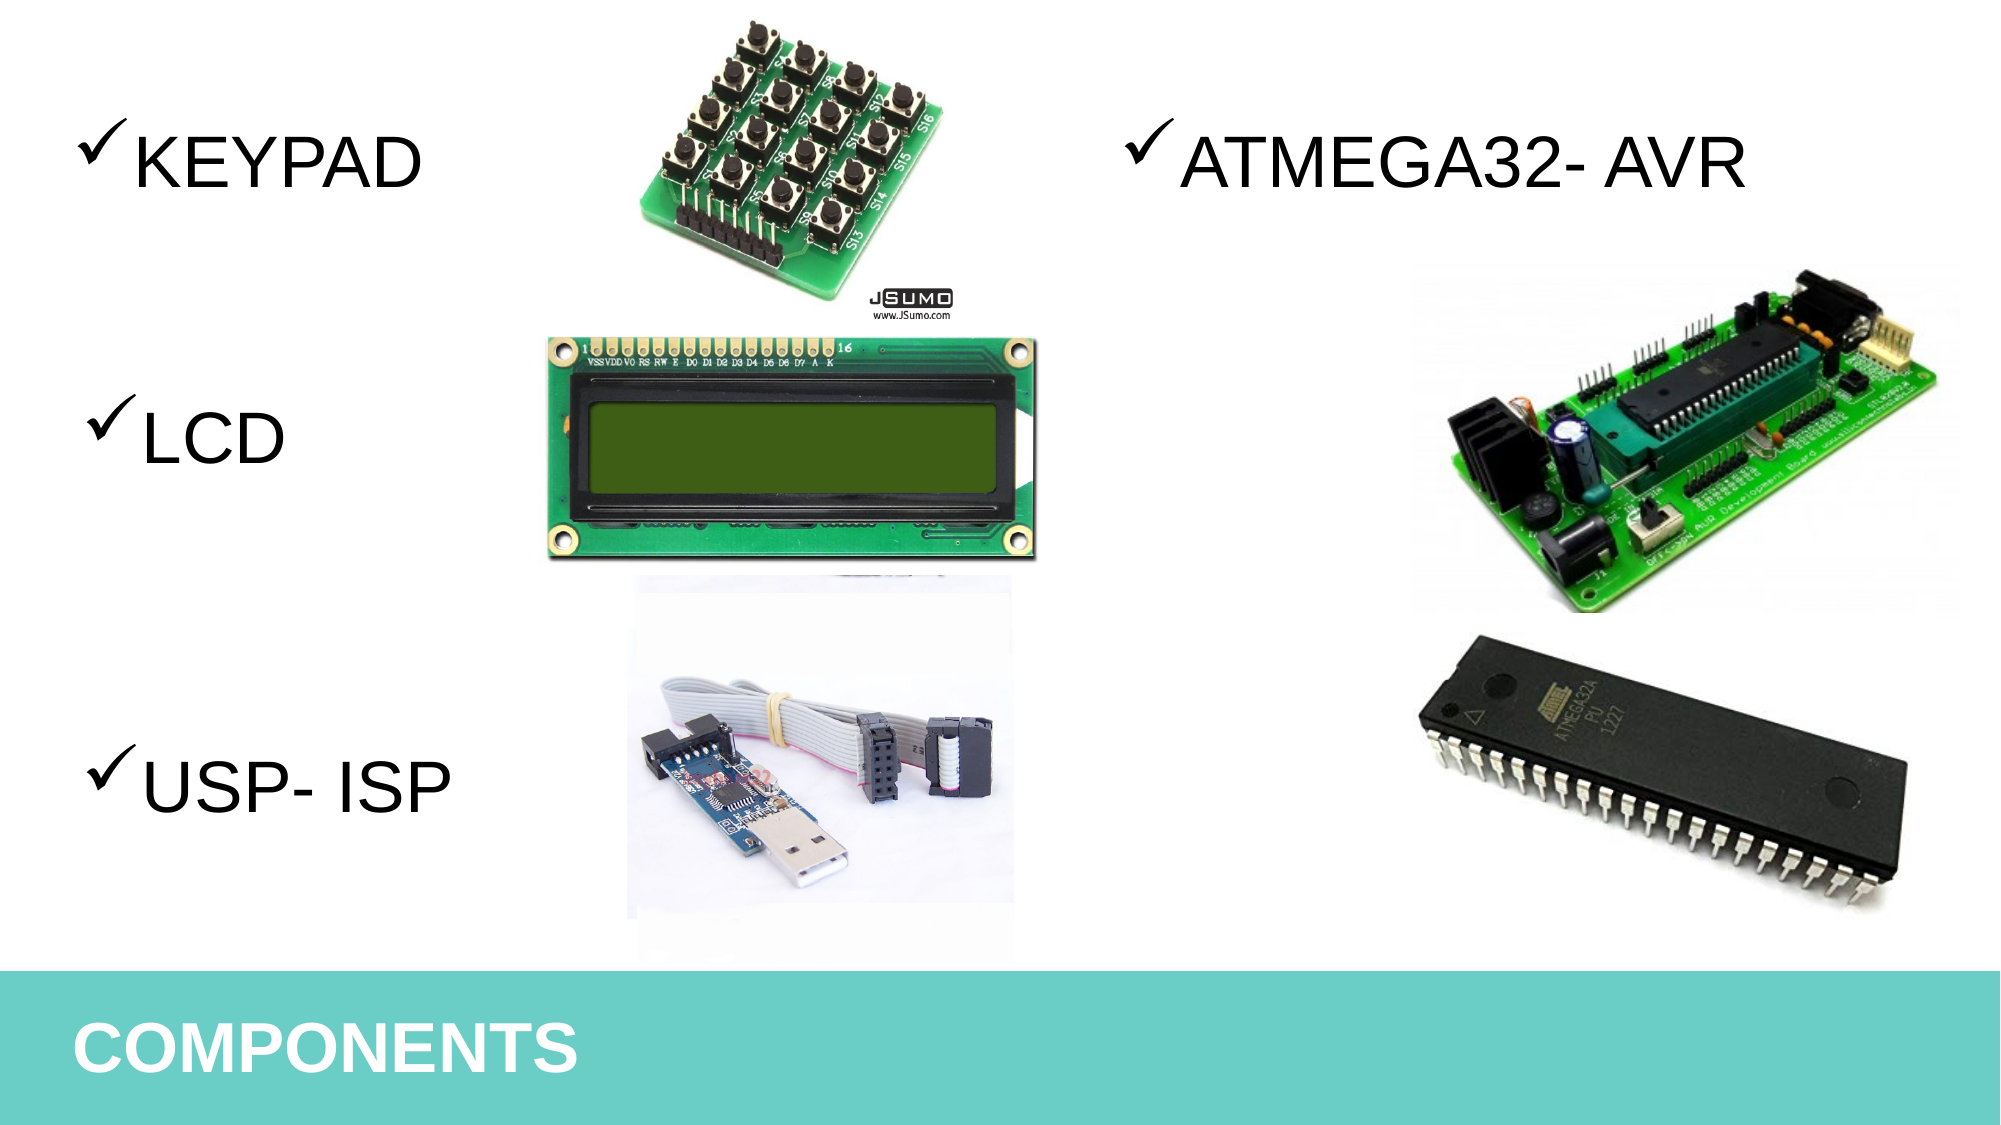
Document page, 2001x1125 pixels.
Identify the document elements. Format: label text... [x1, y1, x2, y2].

text_box COMPONENTS [58, 993, 606, 1094]
text_box LCD [66, 418, 525, 466]
text_box ATMEGA32- AVR [1105, 146, 1777, 186]
text_box USP- ISP [66, 768, 606, 816]
text_box [0, 970, 2000, 1125]
picture [1412, 168, 1960, 923]
text_box KEYPAD [58, 142, 597, 190]
picture [525, 3, 1055, 962]
